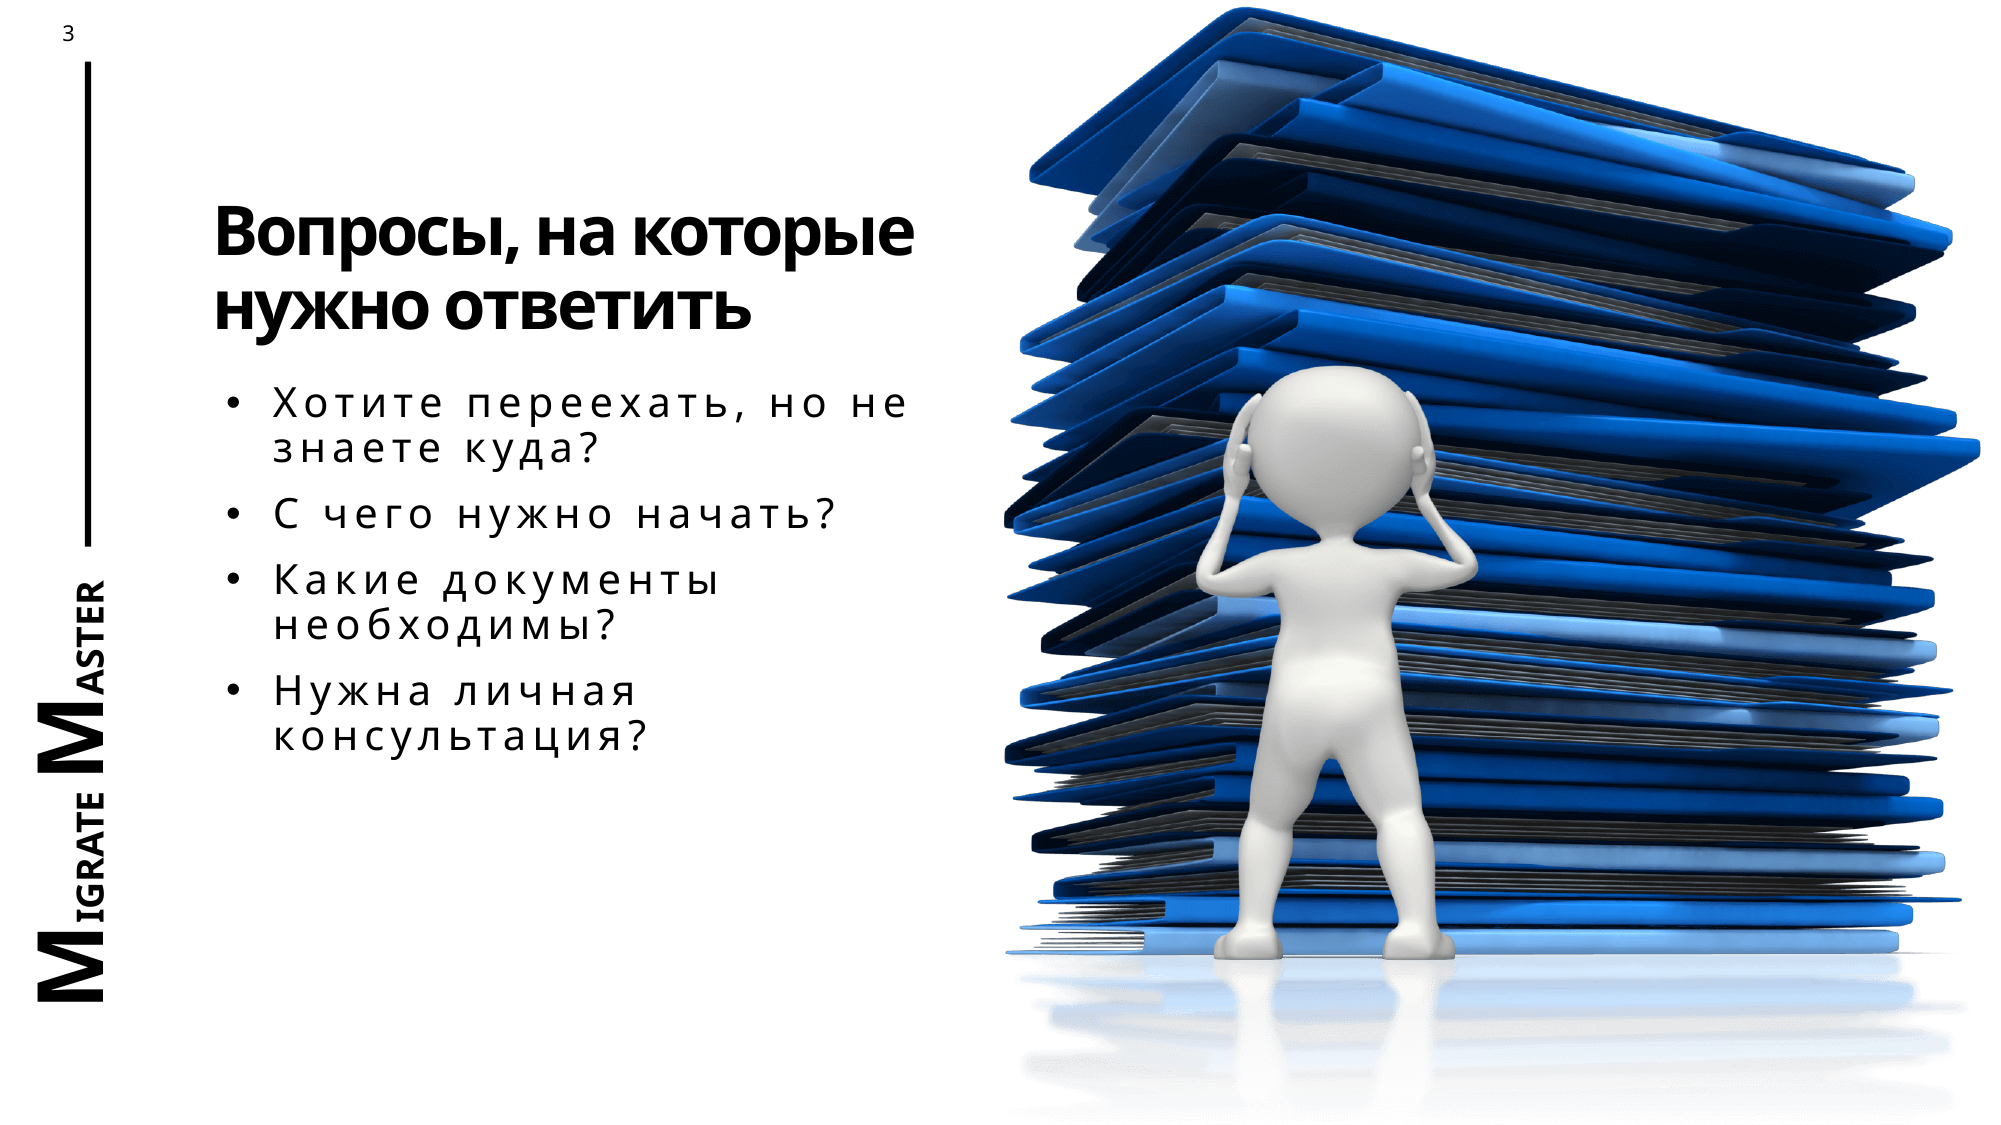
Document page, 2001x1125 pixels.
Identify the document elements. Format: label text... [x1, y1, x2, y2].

picture [999, 0, 2000, 1125]
list Хотите переехать, но не знаете куда? С чего нужно начать? Какие документы необходимы? Нужна личная консультация? [226, 374, 999, 813]
title Вопросы, на которые нужно ответить [212, 166, 935, 353]
